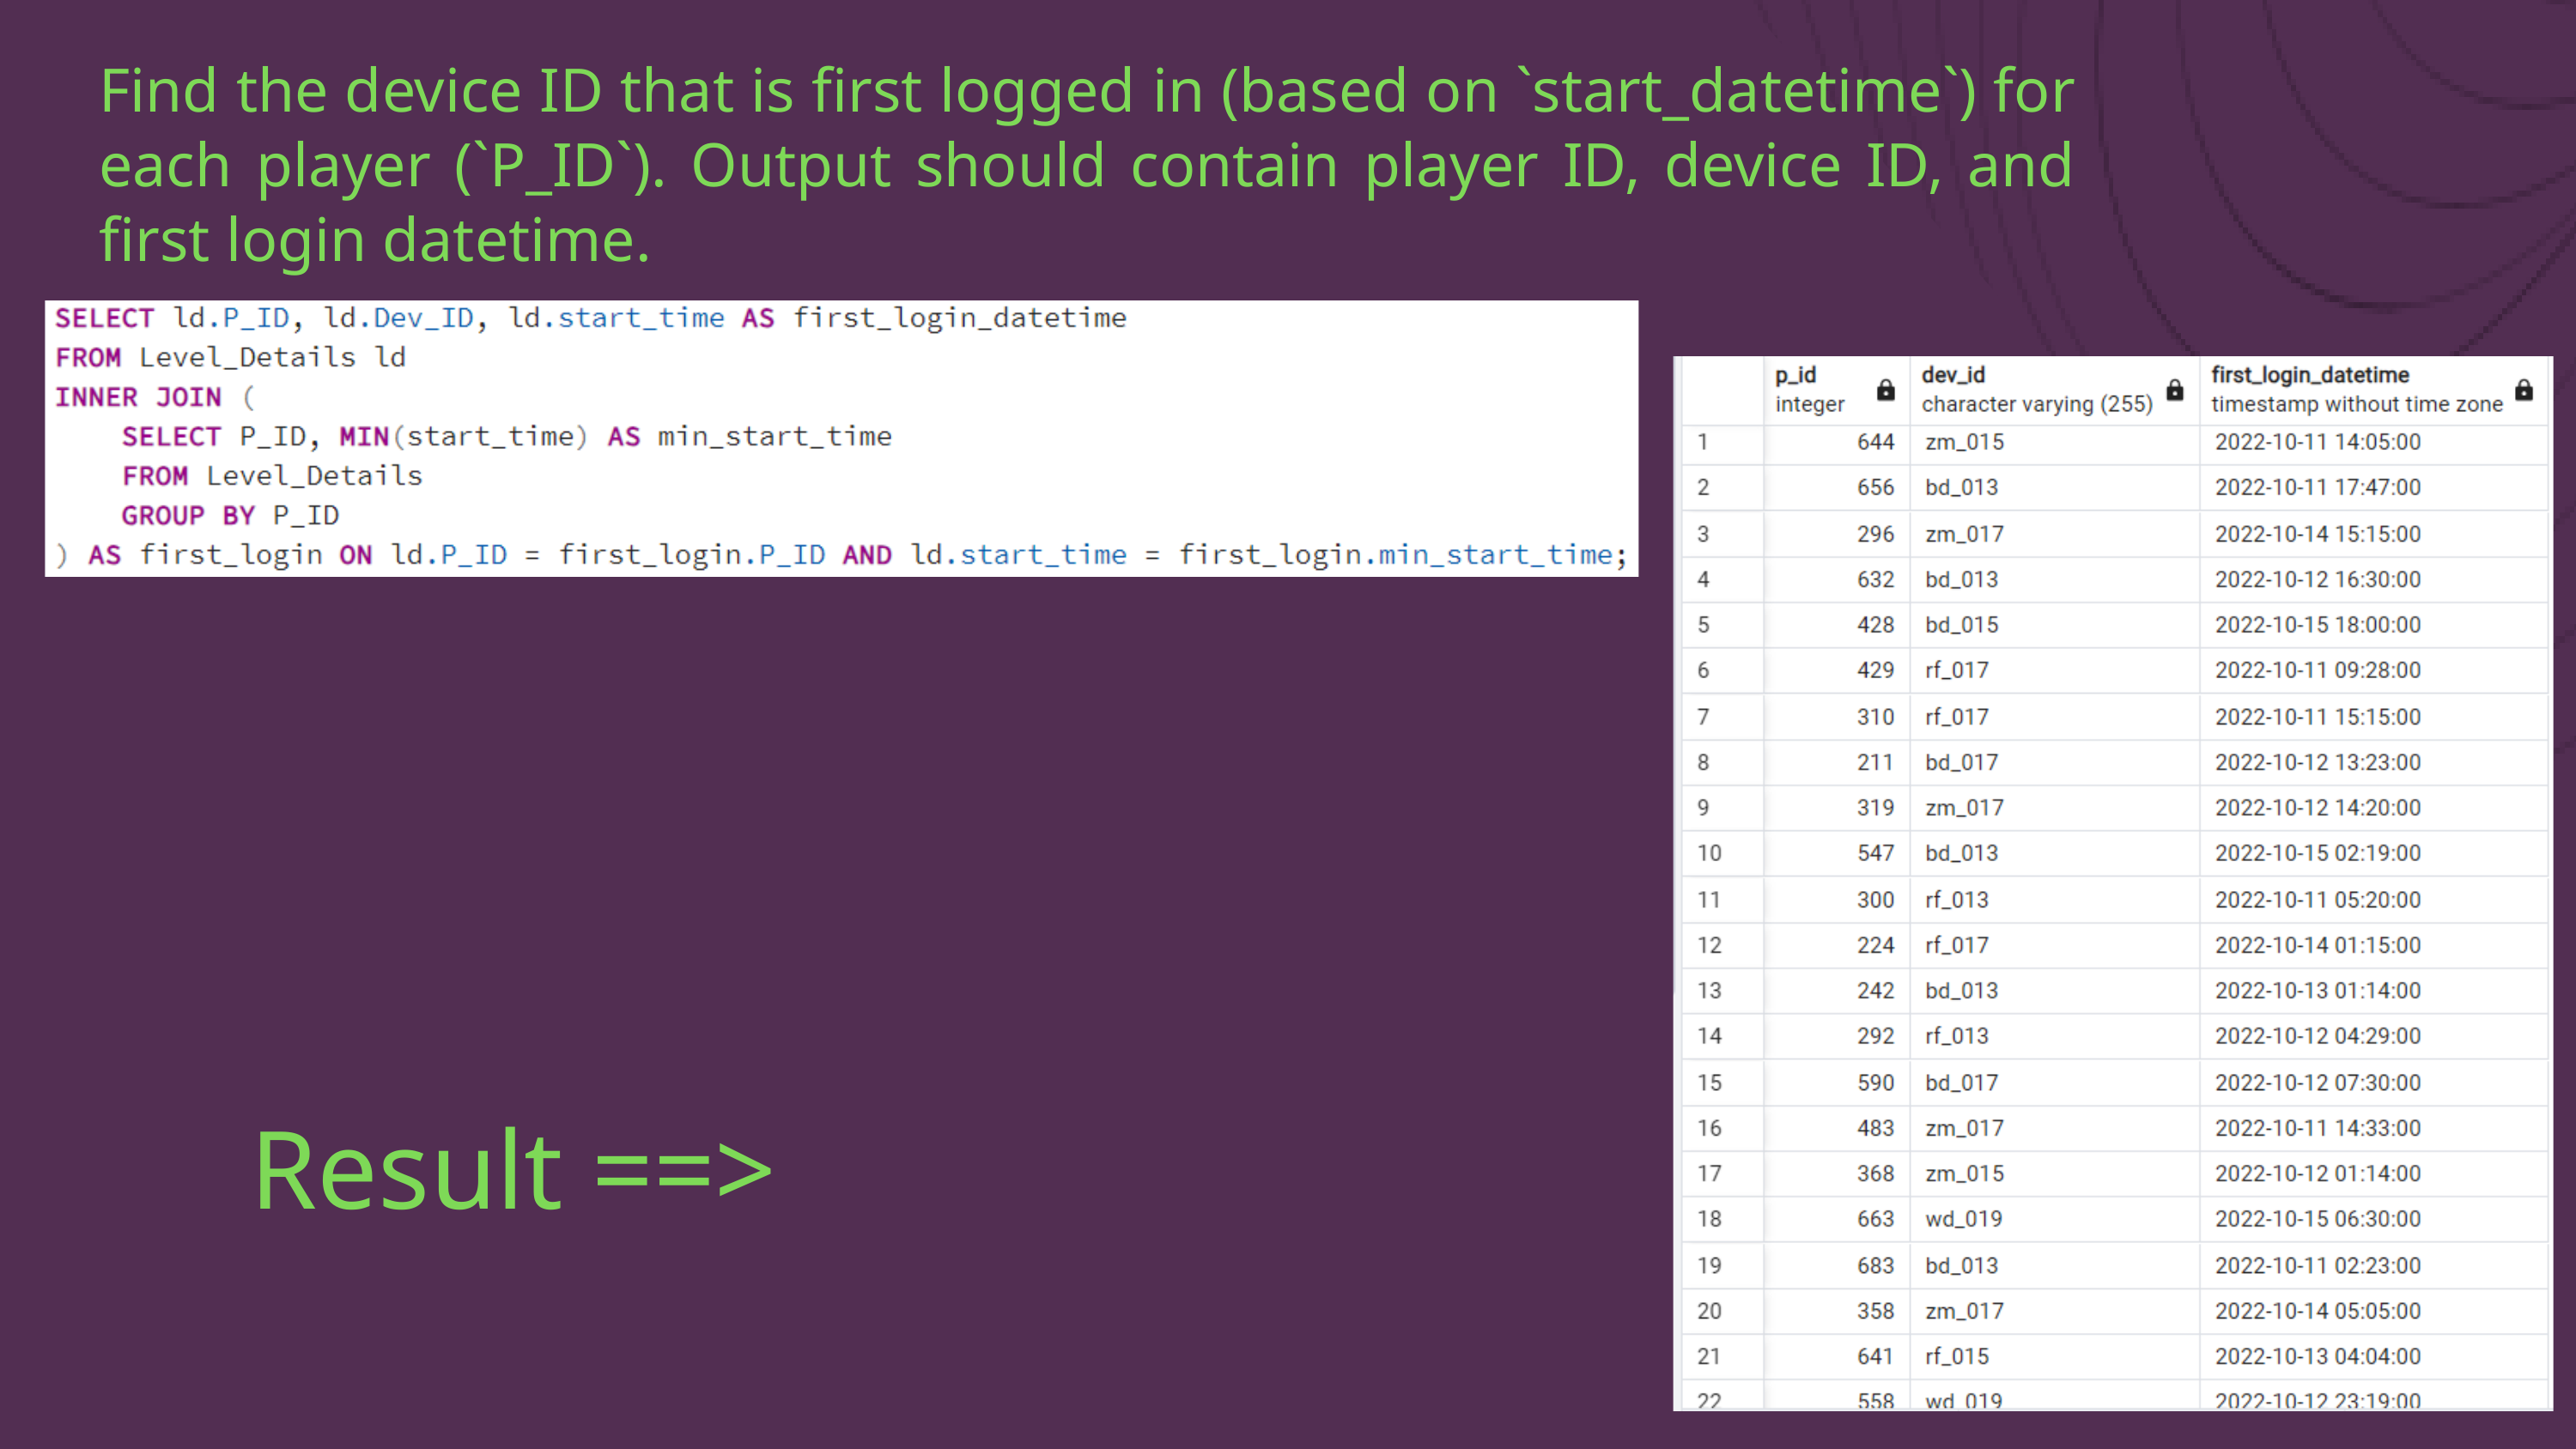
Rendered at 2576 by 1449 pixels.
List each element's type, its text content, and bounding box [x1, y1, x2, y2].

text_box [1673, 356, 2554, 1411]
text_box Find the device ID that is first logged in (based on `start_datetime`) for each player (`P_ID`). Output should contain player ID, device ID, and first login datetime. [99, 48, 2077, 274]
text_box [1744, 0, 2576, 968]
text_box [45, 300, 1639, 577]
text_box Result ==> [186, 1106, 778, 1231]
